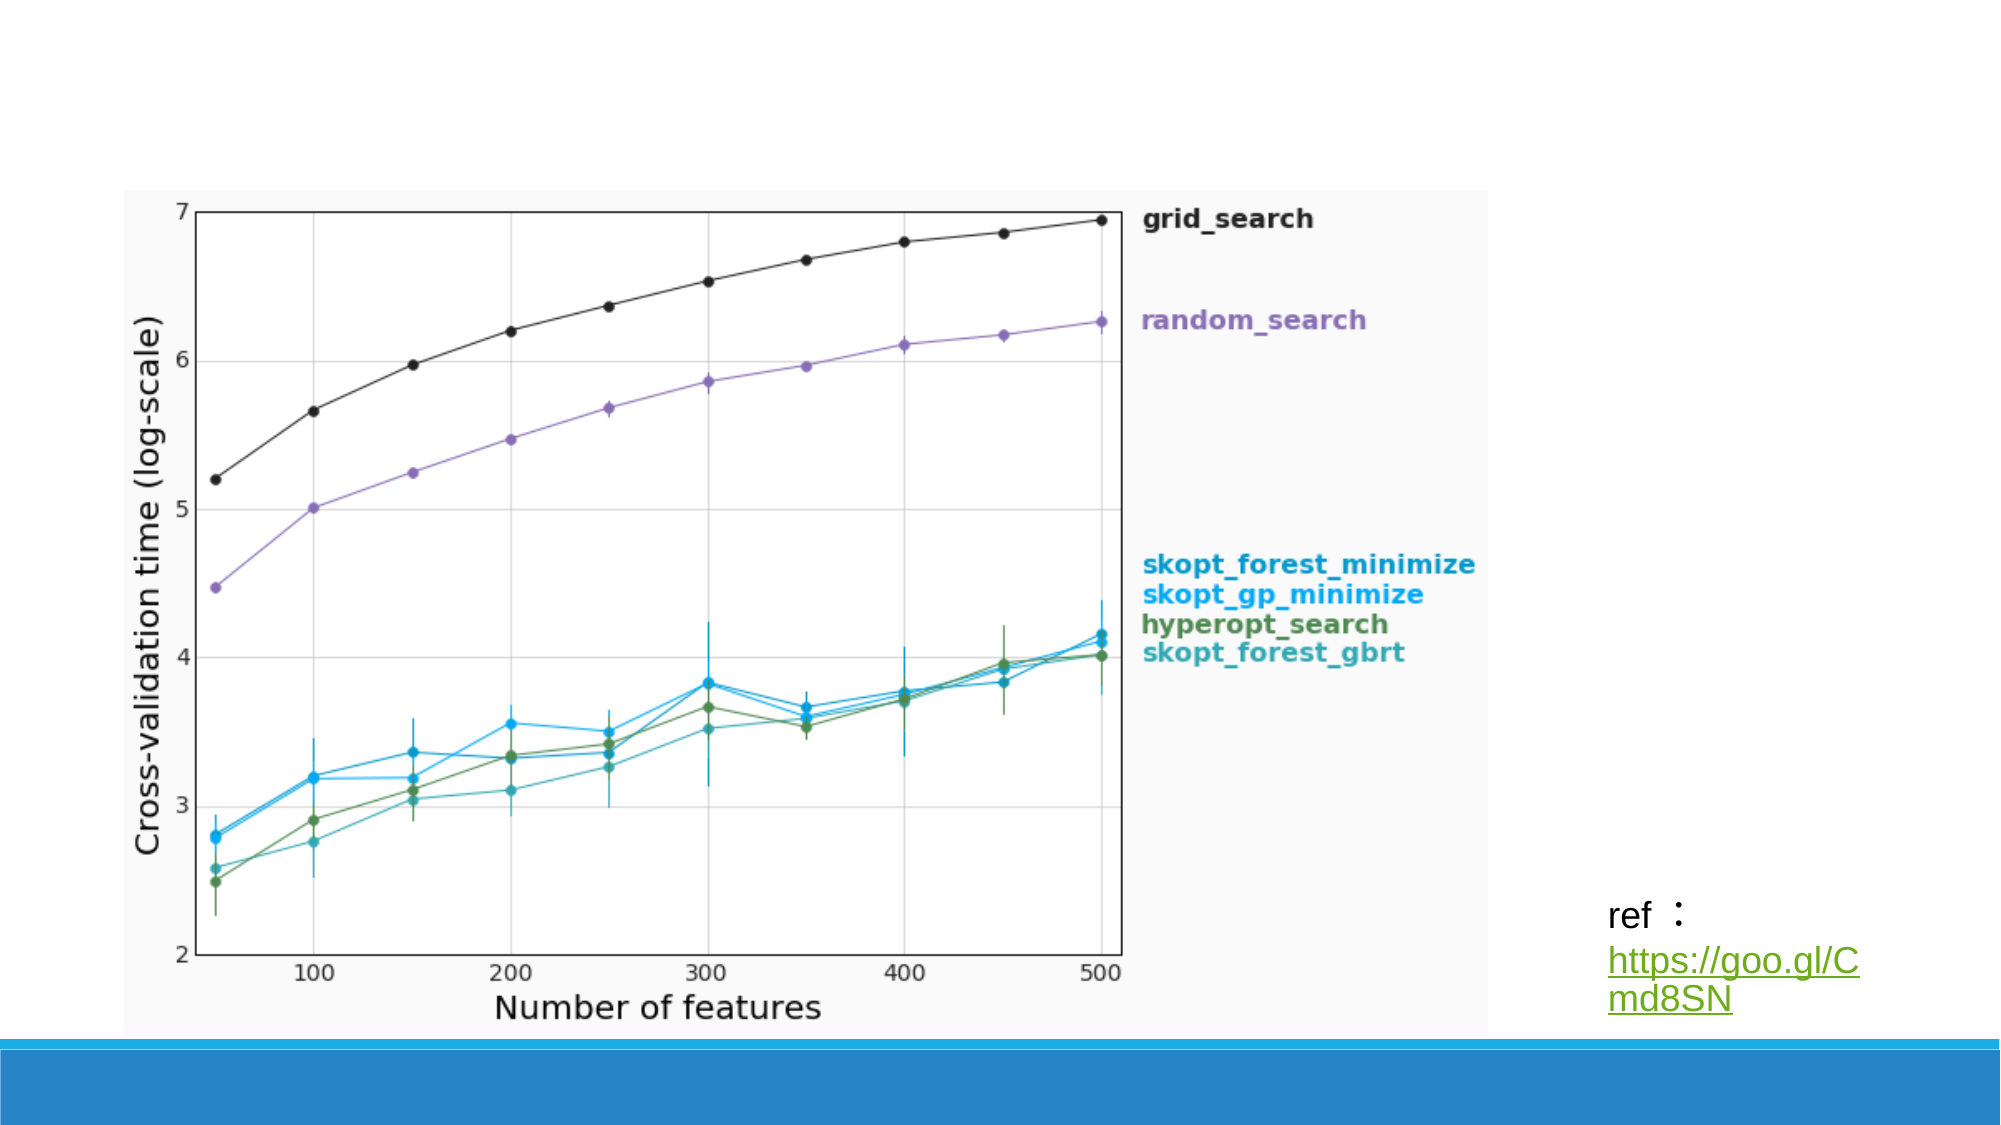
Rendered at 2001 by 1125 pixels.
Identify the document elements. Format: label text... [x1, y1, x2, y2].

picture [123, 190, 1489, 1036]
text_box ref：https://goo.gl/Cmd8SN [1593, 883, 1898, 989]
